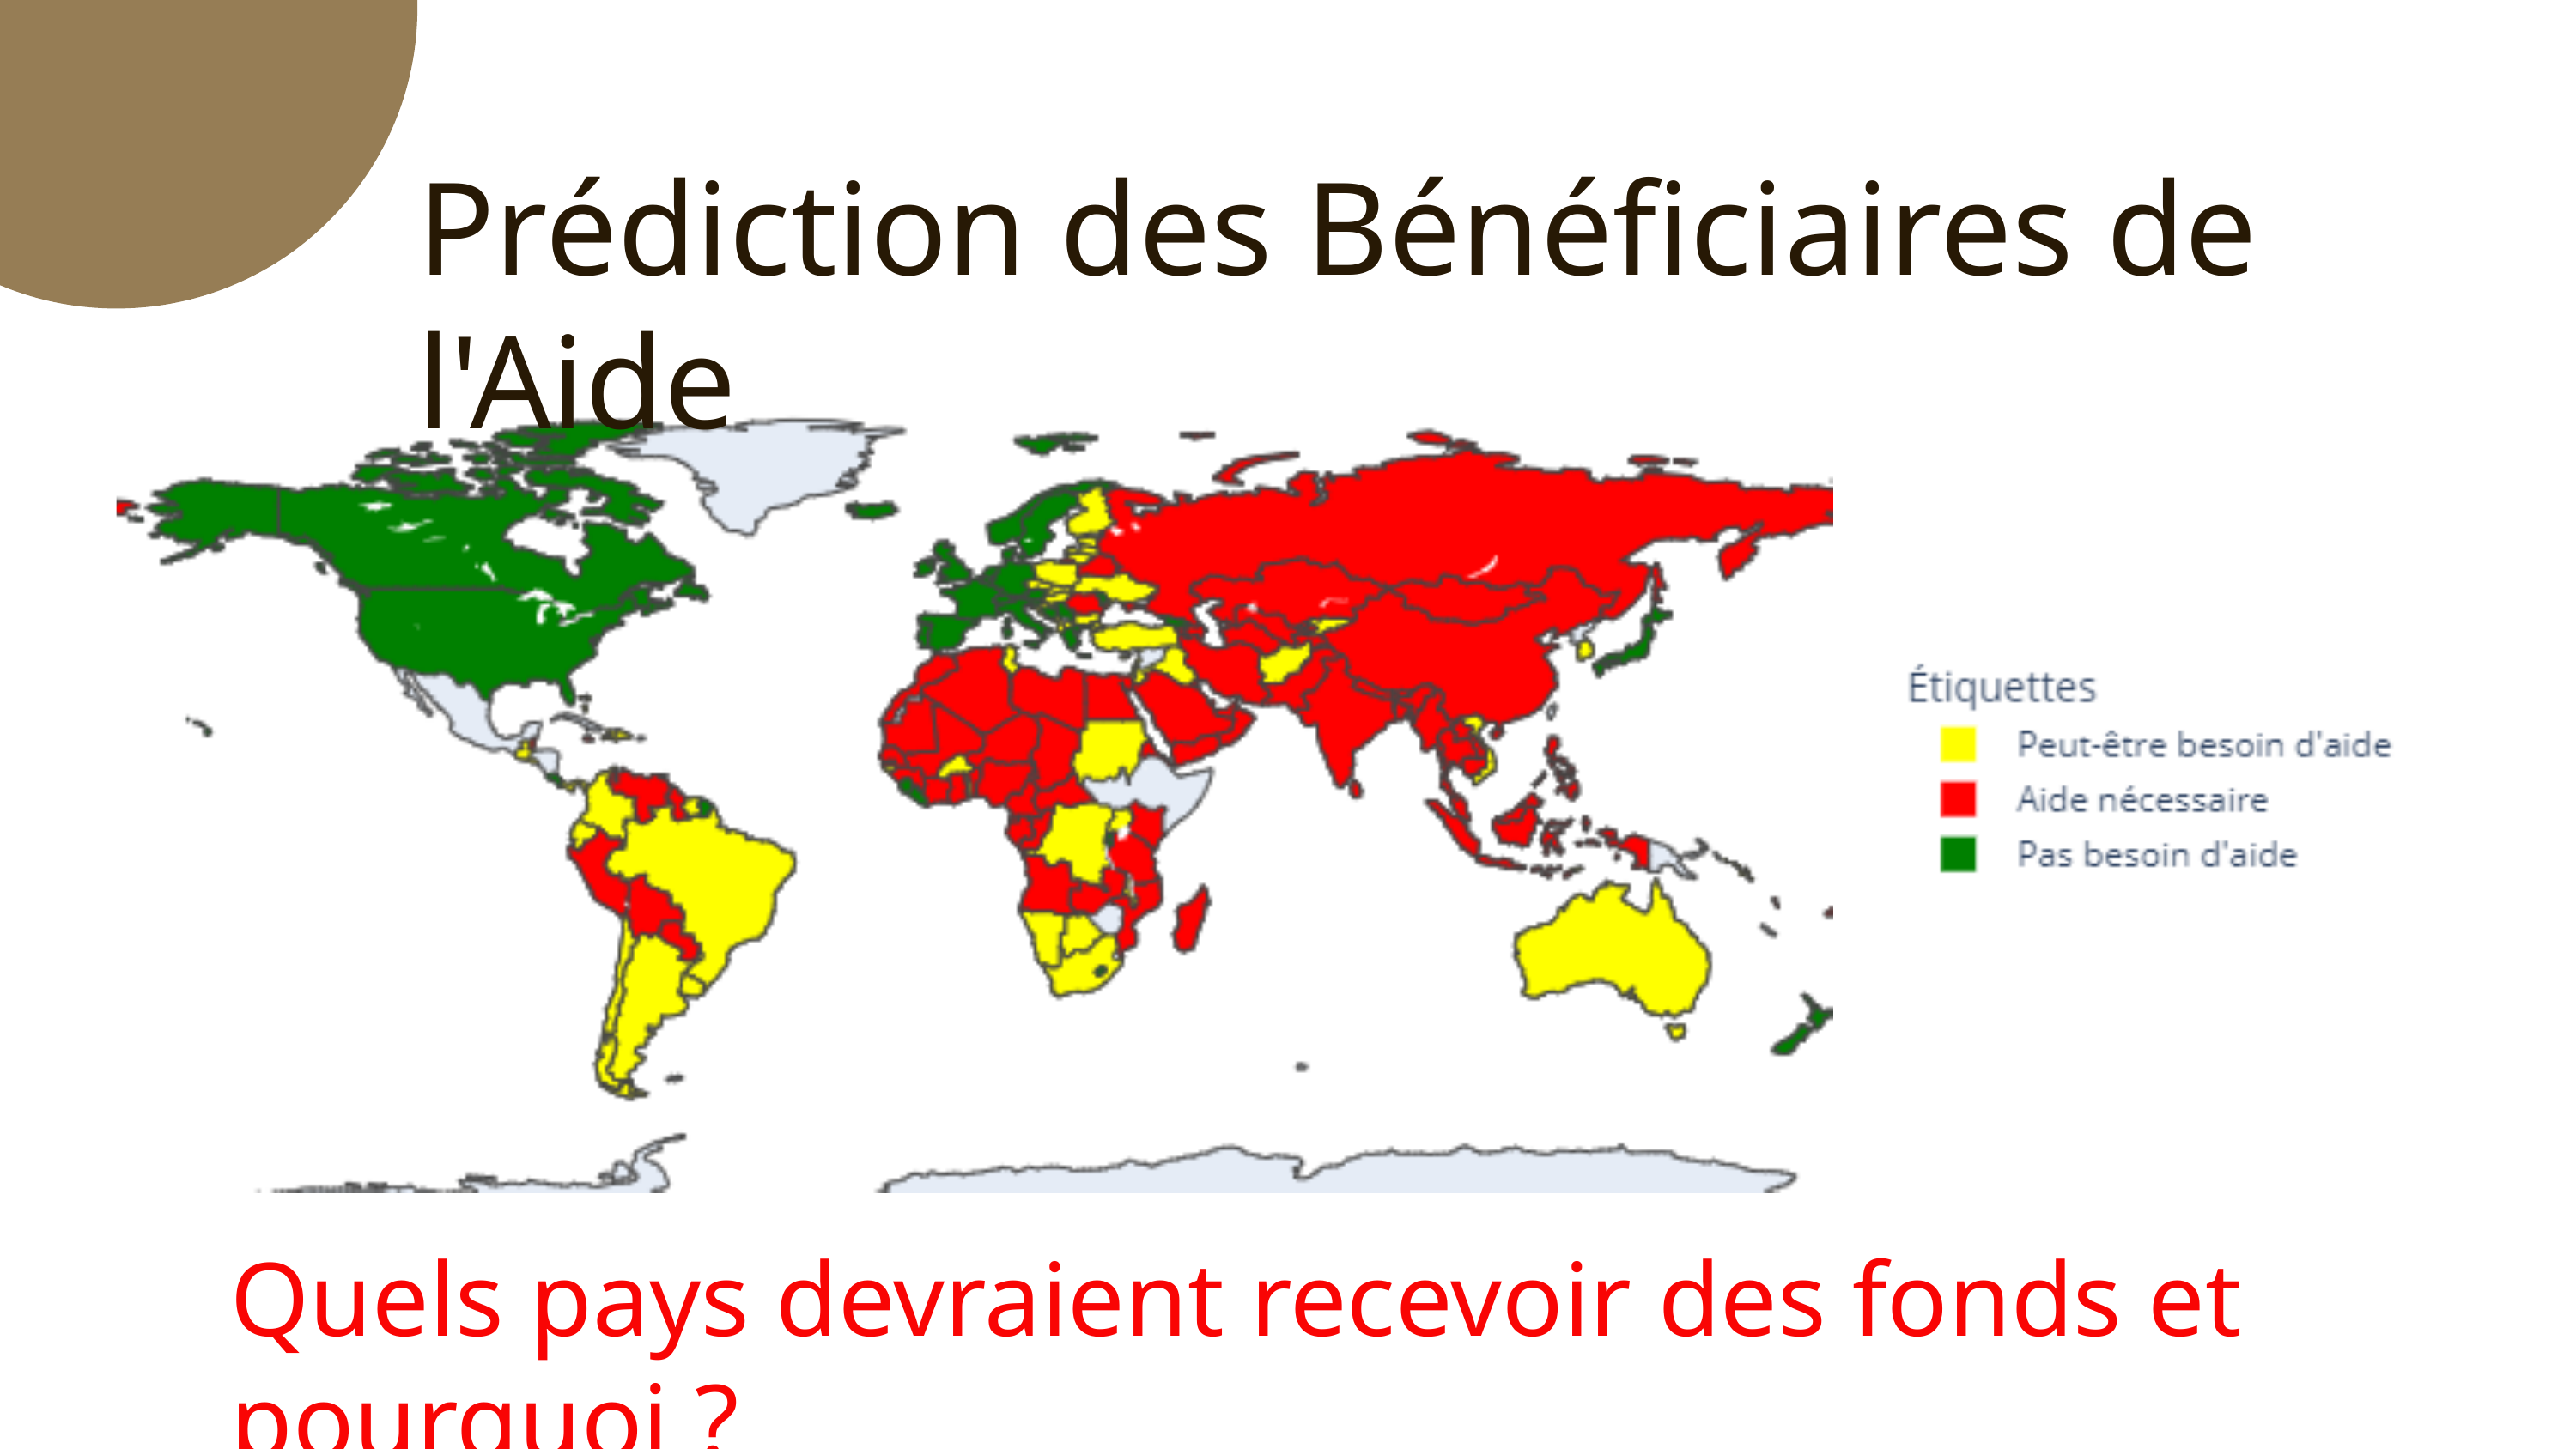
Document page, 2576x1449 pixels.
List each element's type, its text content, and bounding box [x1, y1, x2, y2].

text_box [0, 0, 2576, 1449]
text_box Quels pays devraient recevoir des fonds et pourquoi ? [230, 1234, 2470, 1449]
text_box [0, 0, 418, 309]
text_box Prédiction des Bénéficiaires de l'Aide [417, 147, 2384, 455]
text_box [116, 394, 1833, 1193]
text_box [1863, 619, 2432, 1154]
